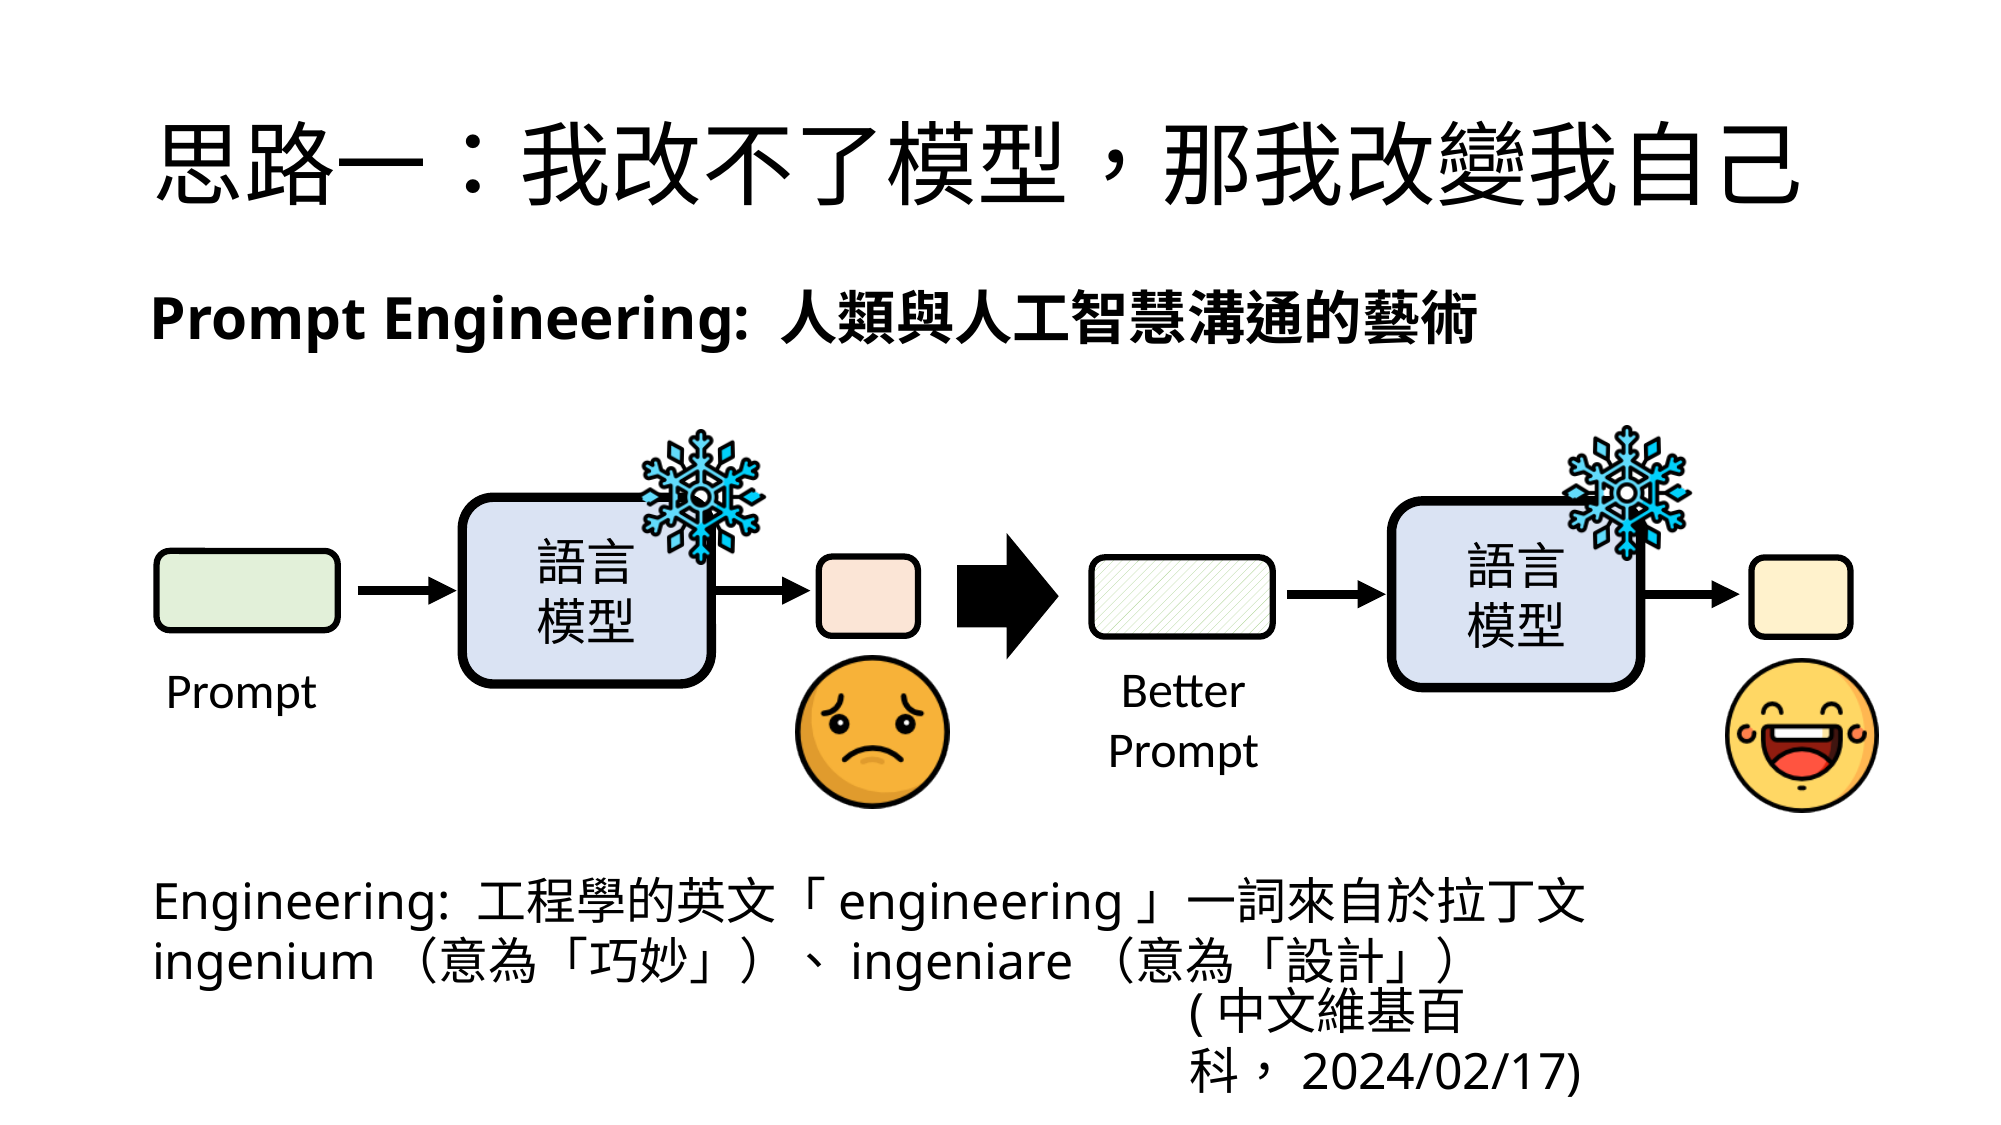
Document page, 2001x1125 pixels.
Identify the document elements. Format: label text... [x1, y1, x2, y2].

text_box 語言 模型 [1390, 499, 1642, 689]
picture [1725, 658, 1879, 813]
picture [1559, 425, 1695, 561]
text_box Prompt [98, 651, 396, 726]
text_box Engineering: 工程學的英文「engineering」一詞來自於拉丁文ingenium（意為「巧妙」）、ingeniare（意為「設計」） [137, 861, 1894, 997]
text_box 語言 模型 [461, 496, 713, 686]
text_box (中文維基百科，2024/02/17) [1174, 971, 1866, 1107]
text_box [817, 555, 919, 637]
picture [795, 655, 950, 809]
text_box [957, 533, 1059, 660]
text_box [1090, 556, 1274, 638]
picture [633, 429, 769, 565]
text_box Better Prompt [1035, 650, 1333, 785]
text_box Prompt Engineering: 人類與人工智慧溝通的藝術 [135, 274, 1851, 360]
title 思路一：我改不了模型，那我改變我自己 [137, 59, 1863, 278]
text_box [155, 549, 339, 632]
text_box [1750, 556, 1852, 638]
